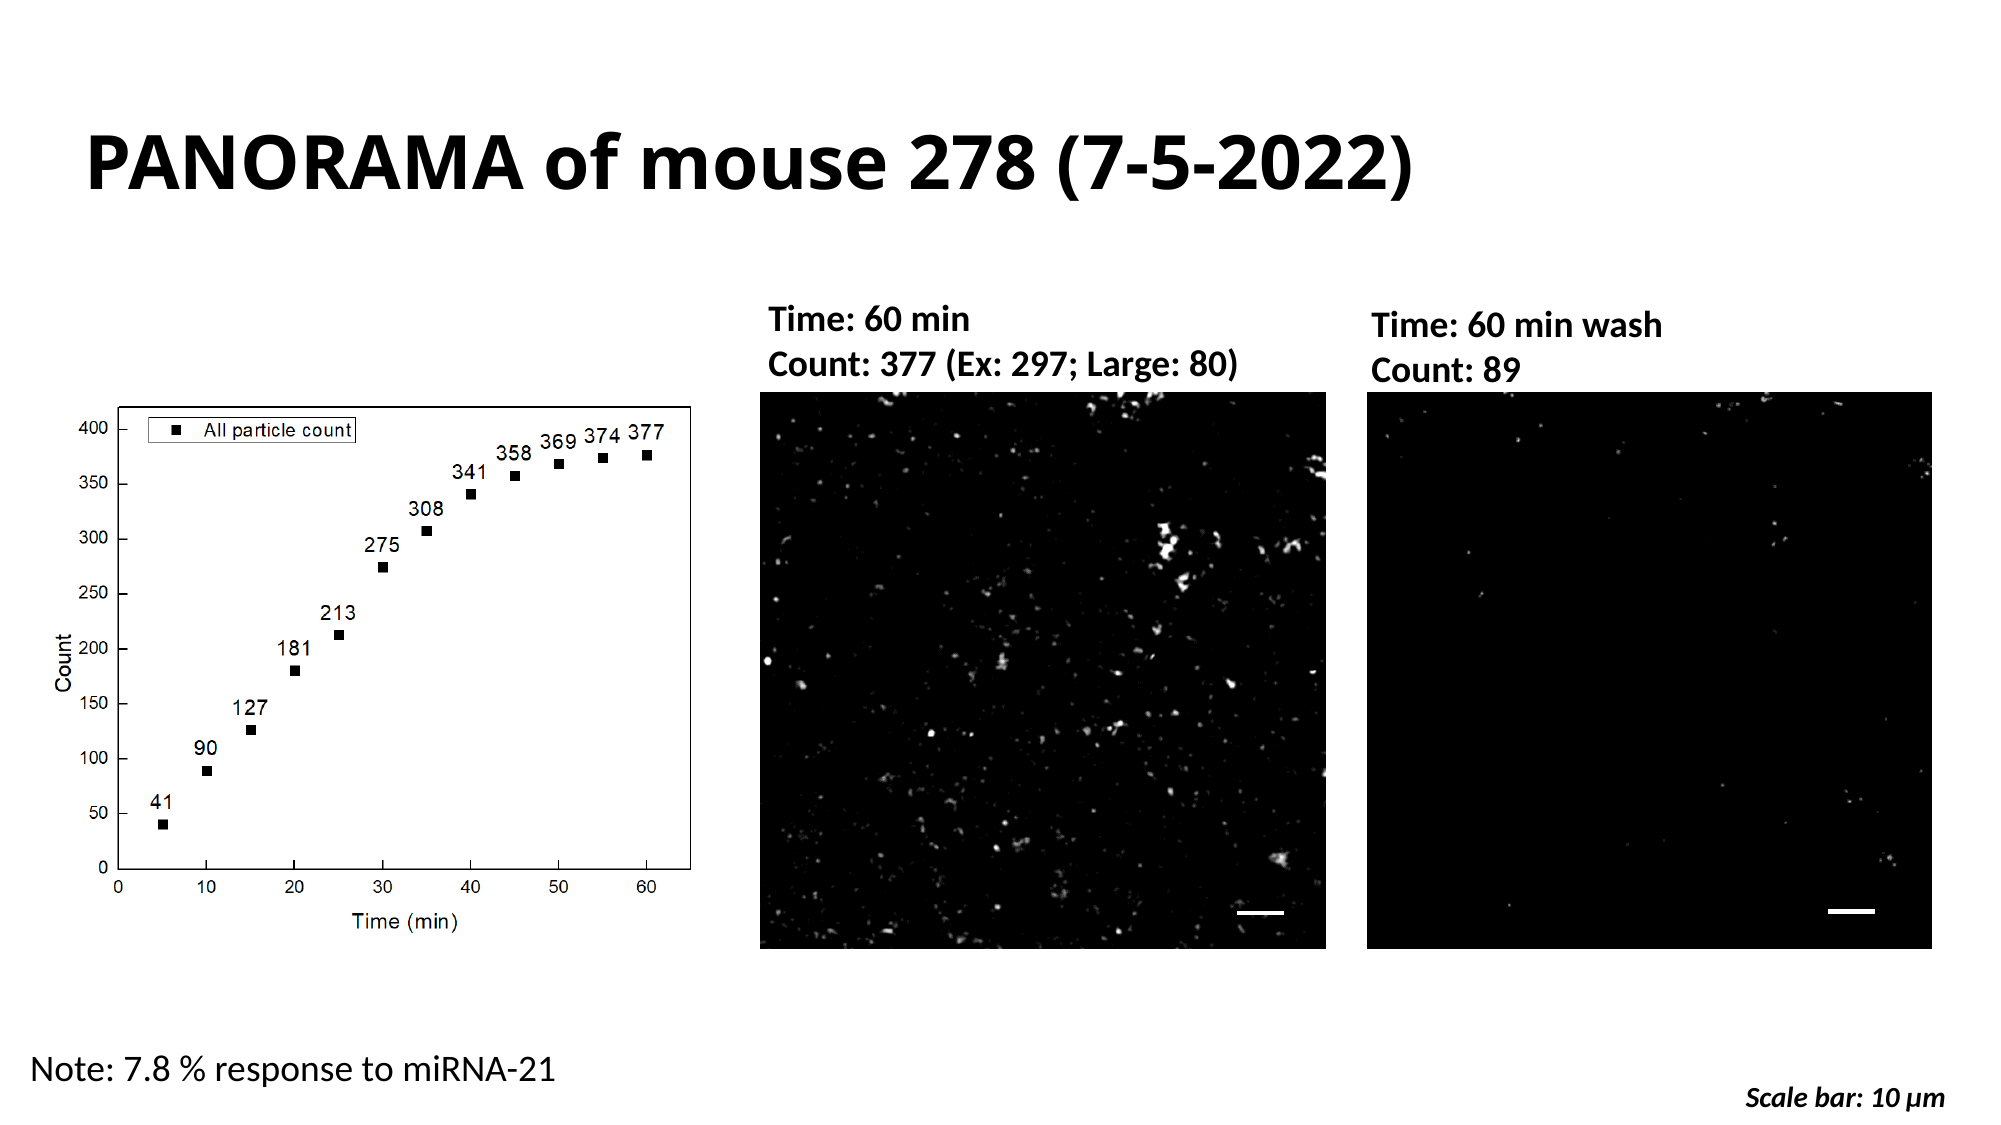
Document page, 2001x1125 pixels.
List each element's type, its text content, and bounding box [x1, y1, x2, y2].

picture [1366, 392, 1932, 949]
text_box Scale bar: 10 µm [1731, 1070, 2000, 1121]
text_box Note: 7.8 % response to miRNA-21 [15, 991, 581, 1125]
text_box Time: 60 min wash Count: 89 [1356, 292, 1858, 533]
text_box Time: 60 min Count: 377 (Ex: 297; Large: 80) [753, 286, 1326, 391]
picture [52, 392, 713, 937]
picture [760, 392, 1326, 949]
text_box PANORAMA of mouse 278 (7-5-2022) [70, 82, 2000, 249]
